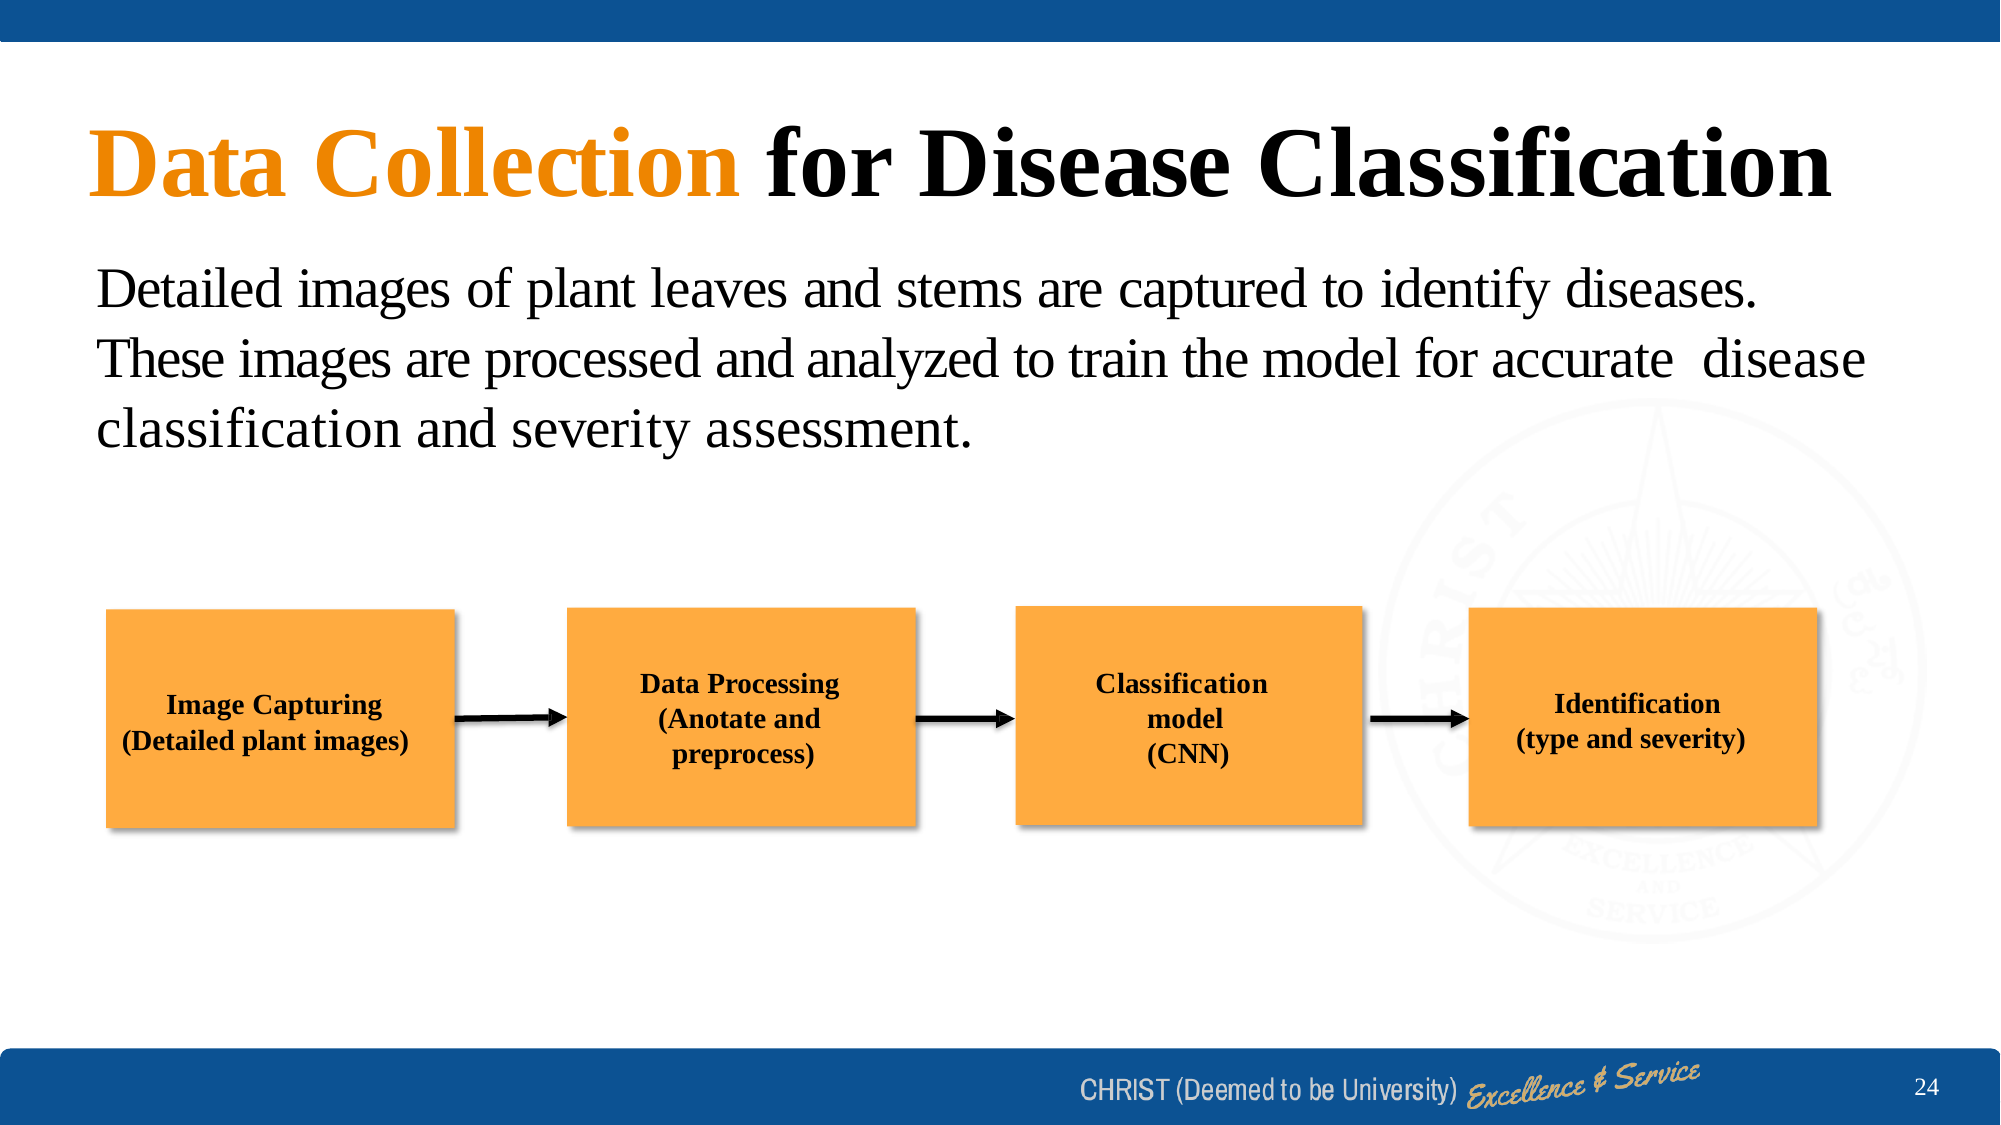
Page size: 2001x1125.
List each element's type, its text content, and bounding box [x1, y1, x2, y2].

slide_number 24 [1908, 1070, 1949, 1125]
picture [1081, 1077, 1456, 1105]
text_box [445, 691, 1498, 750]
text_box Detailed images of plant leaves and stems are captured to identify diseases. These images are processed and analyzed to train the model for accurate disease classification and severity assessment. [94, 248, 1890, 460]
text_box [1462, 601, 1833, 842]
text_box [563, 605, 926, 690]
picture [1378, 398, 1927, 944]
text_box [98, 607, 472, 839]
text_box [1012, 604, 1373, 690]
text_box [563, 758, 926, 837]
picture [1467, 1061, 1700, 1109]
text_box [1012, 758, 1373, 836]
title Data Collection for Disease Classification [86, 94, 1839, 285]
